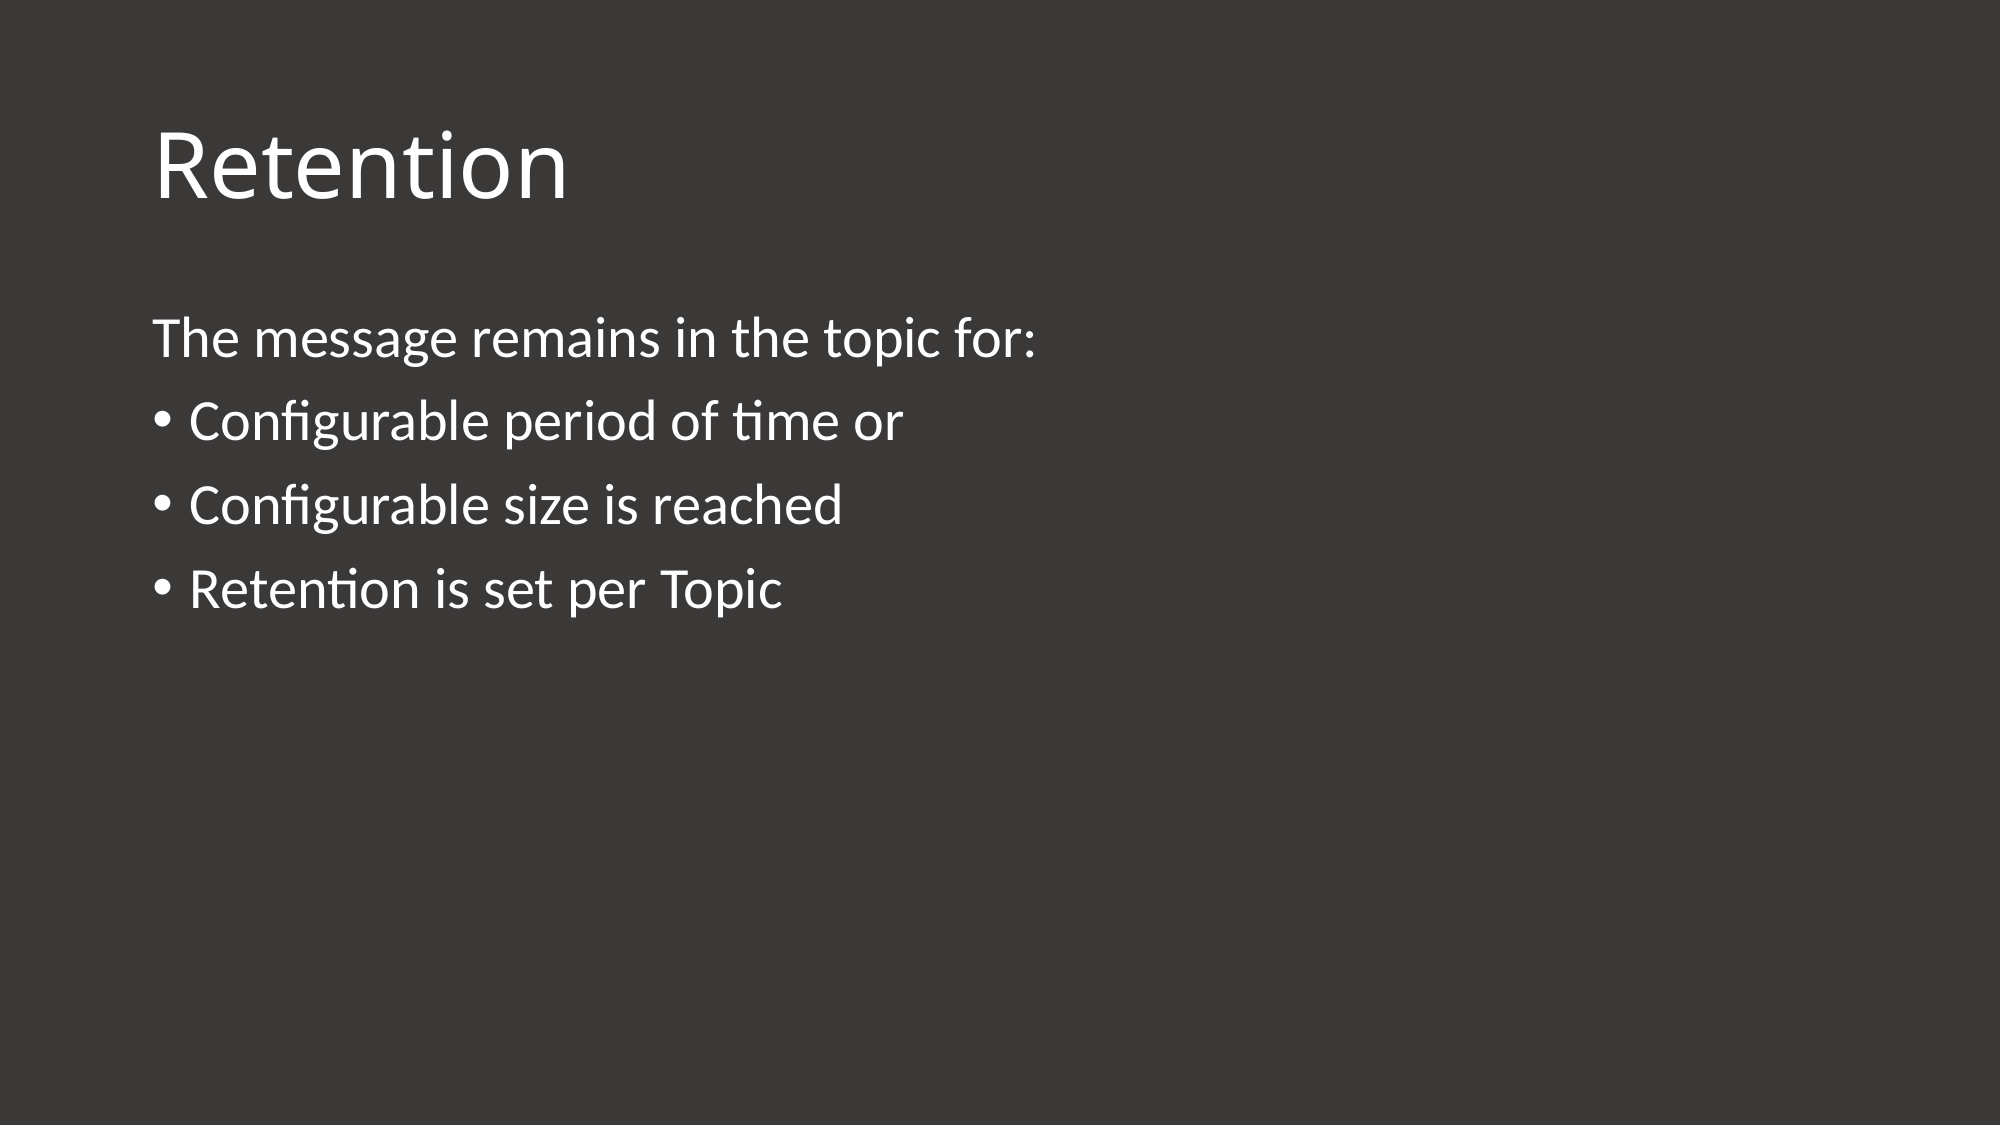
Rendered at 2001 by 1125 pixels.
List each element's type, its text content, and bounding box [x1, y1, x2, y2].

list The message remains in the topic for: Configurable period of time or Configurable size is reached Retention is set per Topic [137, 299, 1863, 1014]
title Retention [137, 59, 1863, 278]
